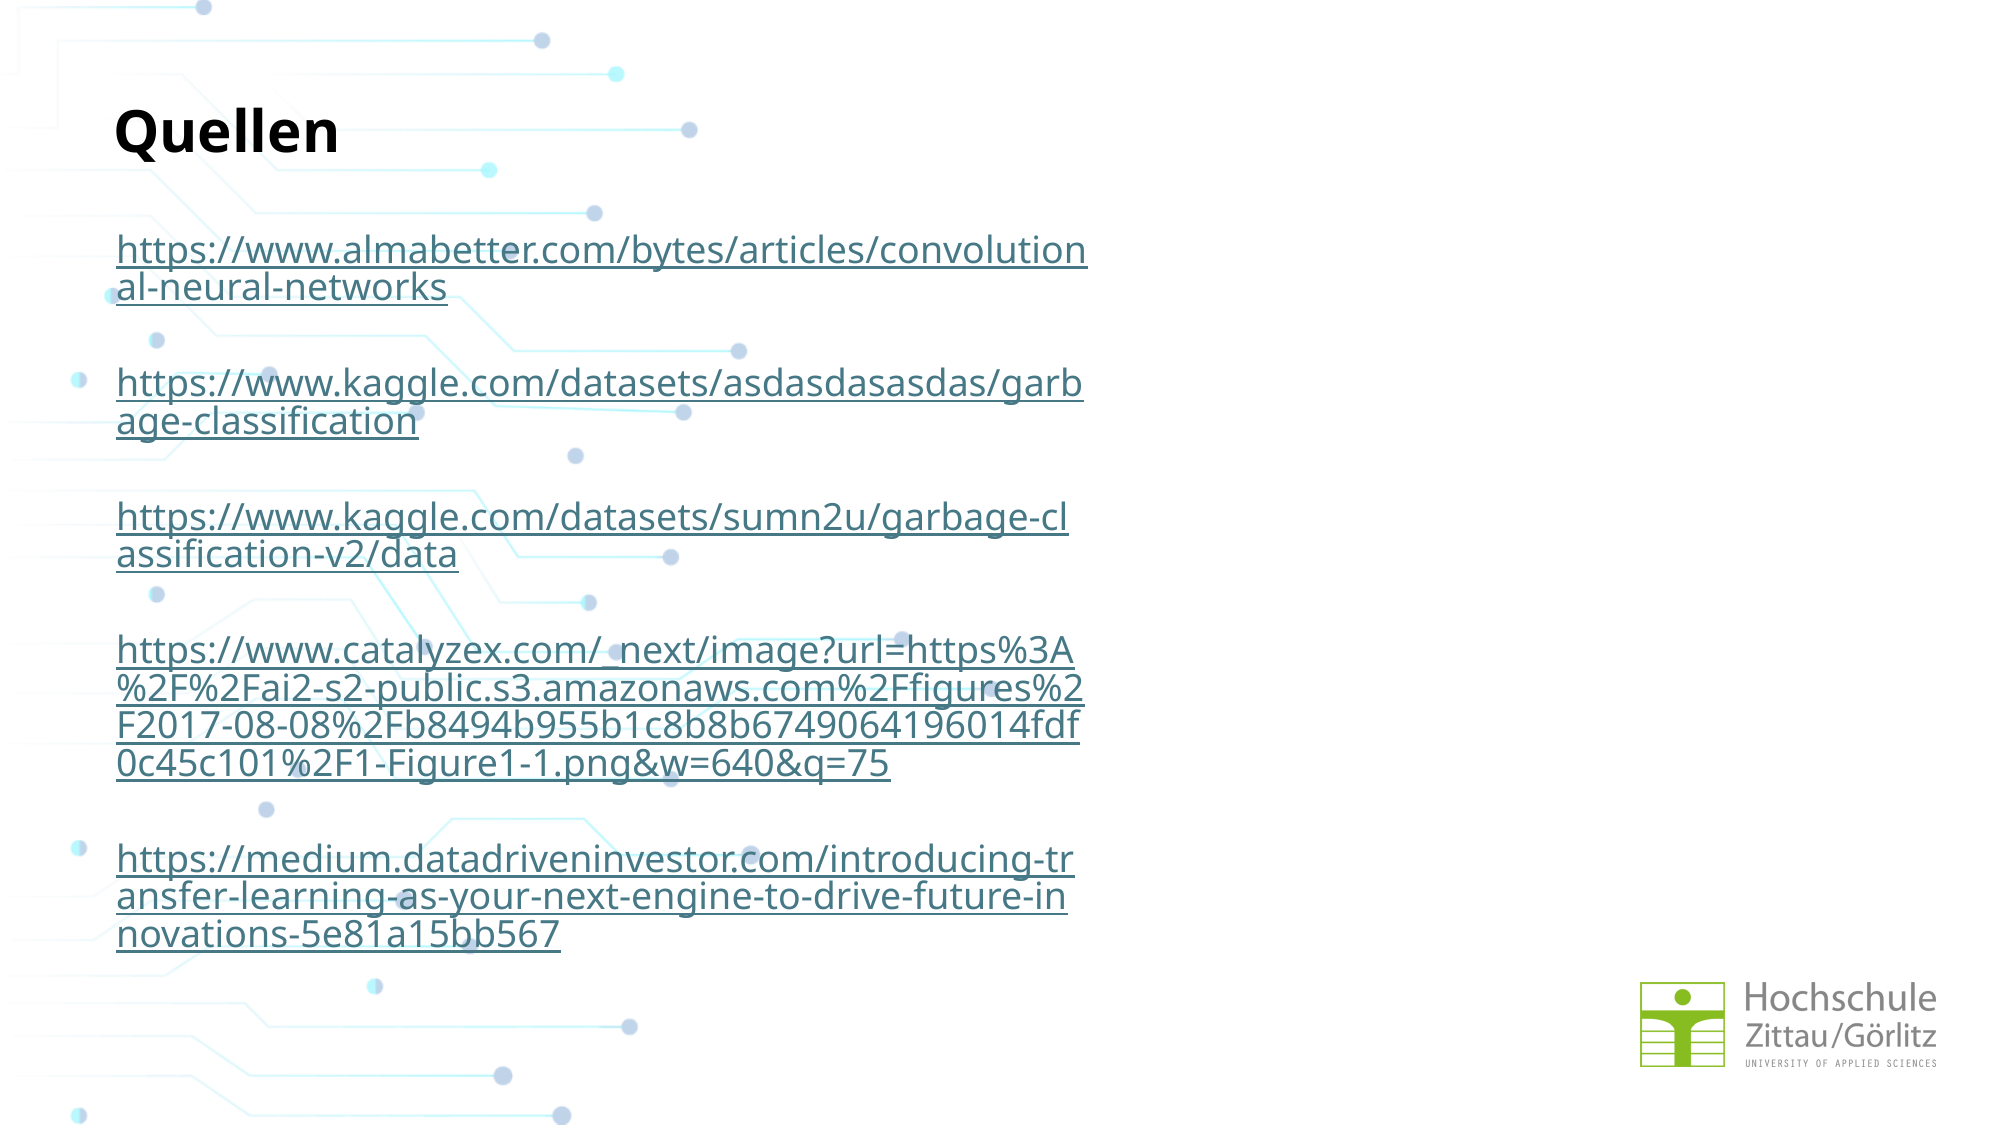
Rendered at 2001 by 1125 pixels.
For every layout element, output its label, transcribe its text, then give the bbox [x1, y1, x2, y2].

picture [1639, 982, 1937, 1068]
picture [0, 0, 1001, 1125]
text_box https://www.almabetter.com/bytes/articles/convolutional-neural-networks https://www.kaggle.com/datasets/asdasdasasdas/garbage-classification https://www.kaggle.com/datasets/sumn2u/garbage-classification-v2/data https://www.catalyzex.com/_next/image?url=https%3A%2F%2Fai2-s2-public.s3.amazonaws.com%2Ffigures%2F2017-08-08%2Fb8494b955b1c8b8b6749064196014fdf0c45c101%2F1-Figure1-1.png&w=640&q=75 https://medium.datadriveninvestor.com/introducing-transfer-learning-as-your-next-engine-to-drive-future-innovations-5e81a15bb567 [1001, 218, 1104, 939]
